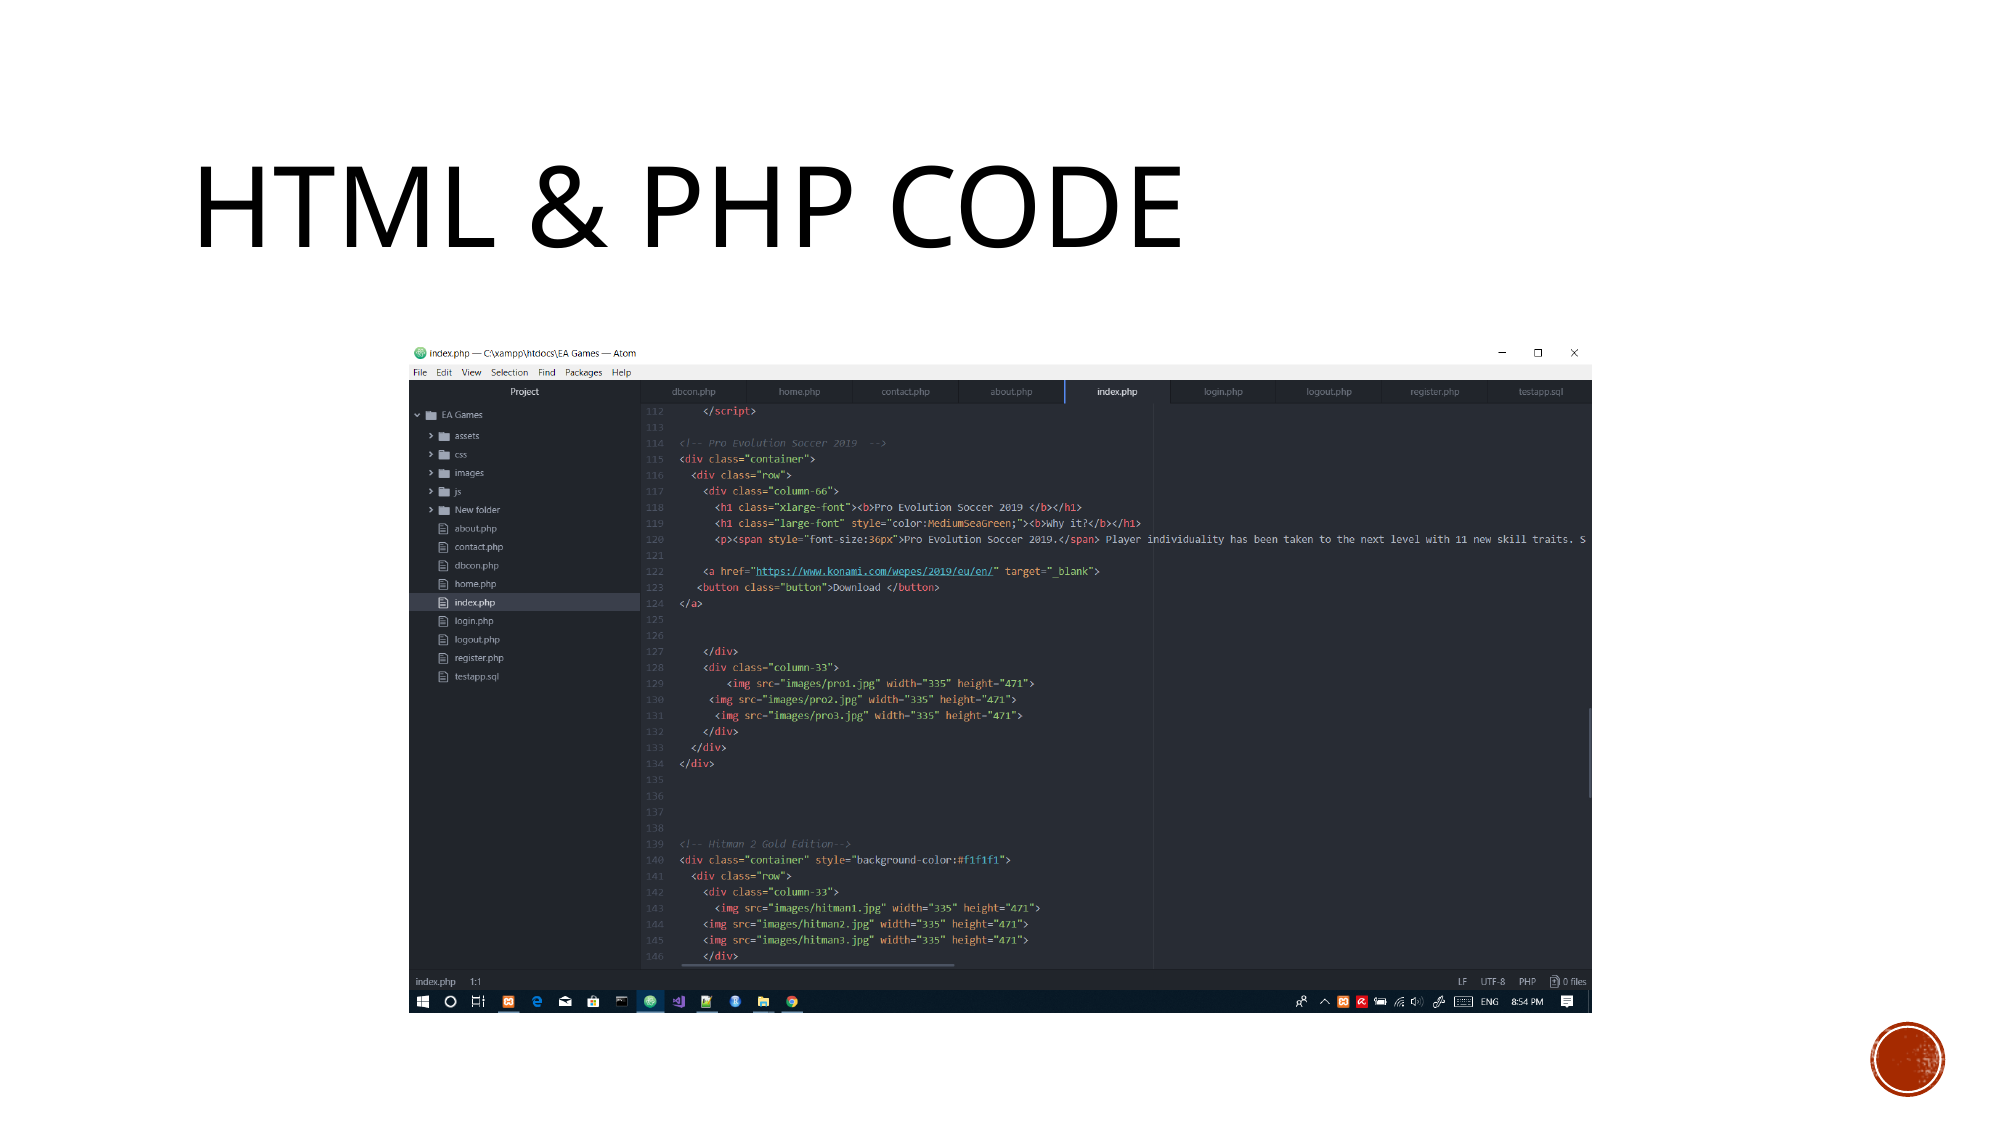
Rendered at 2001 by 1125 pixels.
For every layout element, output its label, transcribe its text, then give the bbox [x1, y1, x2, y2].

title HTml & php code [175, 79, 1826, 344]
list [412, 350, 1590, 1009]
